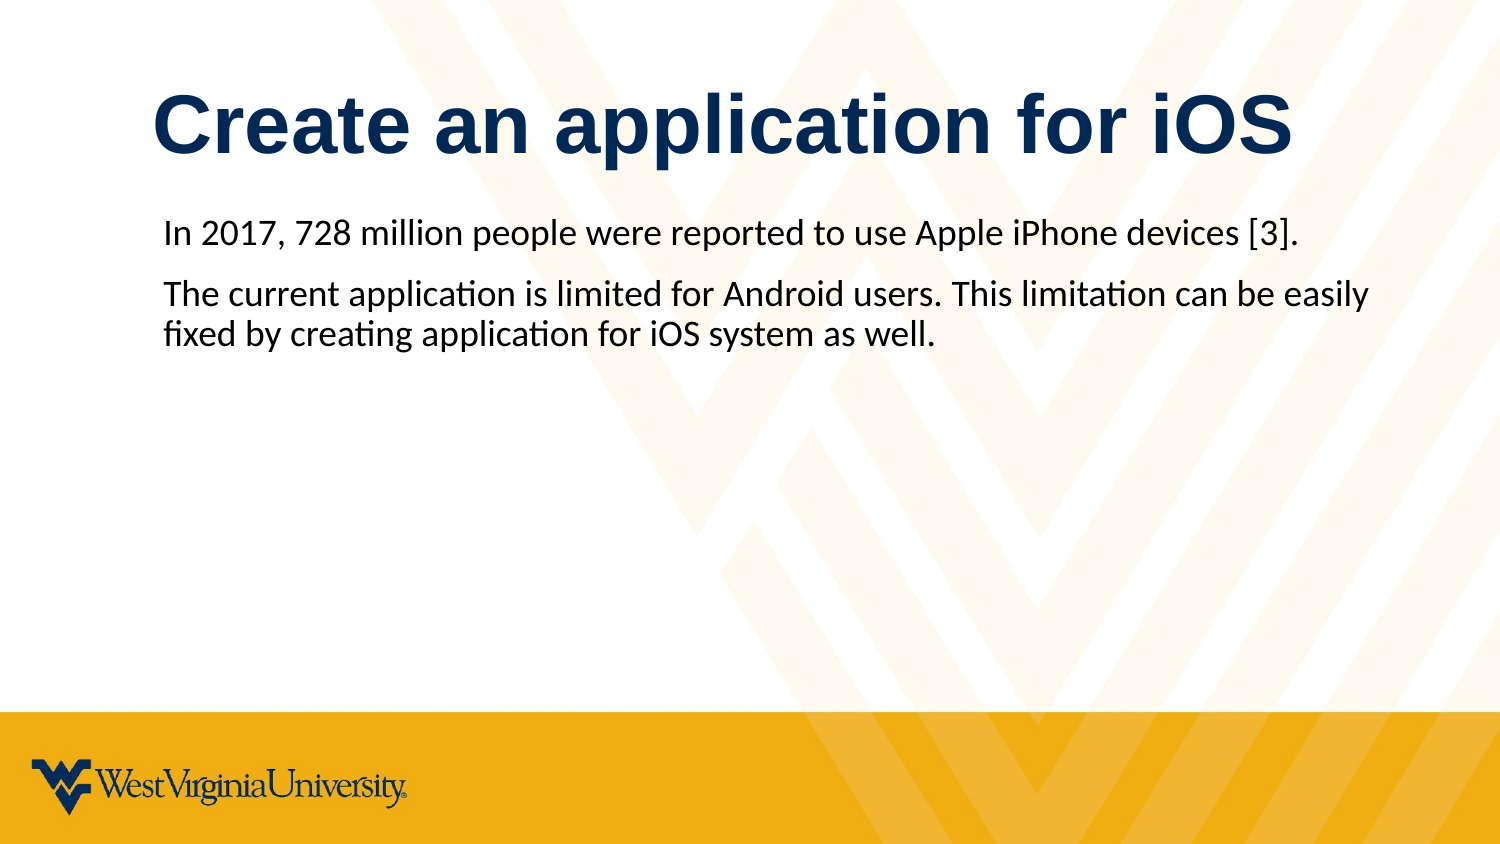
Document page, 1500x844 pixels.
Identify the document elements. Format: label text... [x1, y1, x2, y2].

title Create an application for iOS [137, 56, 1488, 197]
text_box In 2017, 728 million people were reported to use Apple iPhone devices [3]. The current application is limited for Android users. This limitation can be easily fixed by creating application for iOS system as well. [148, 197, 1413, 642]
picture [0, 0, 1500, 844]
